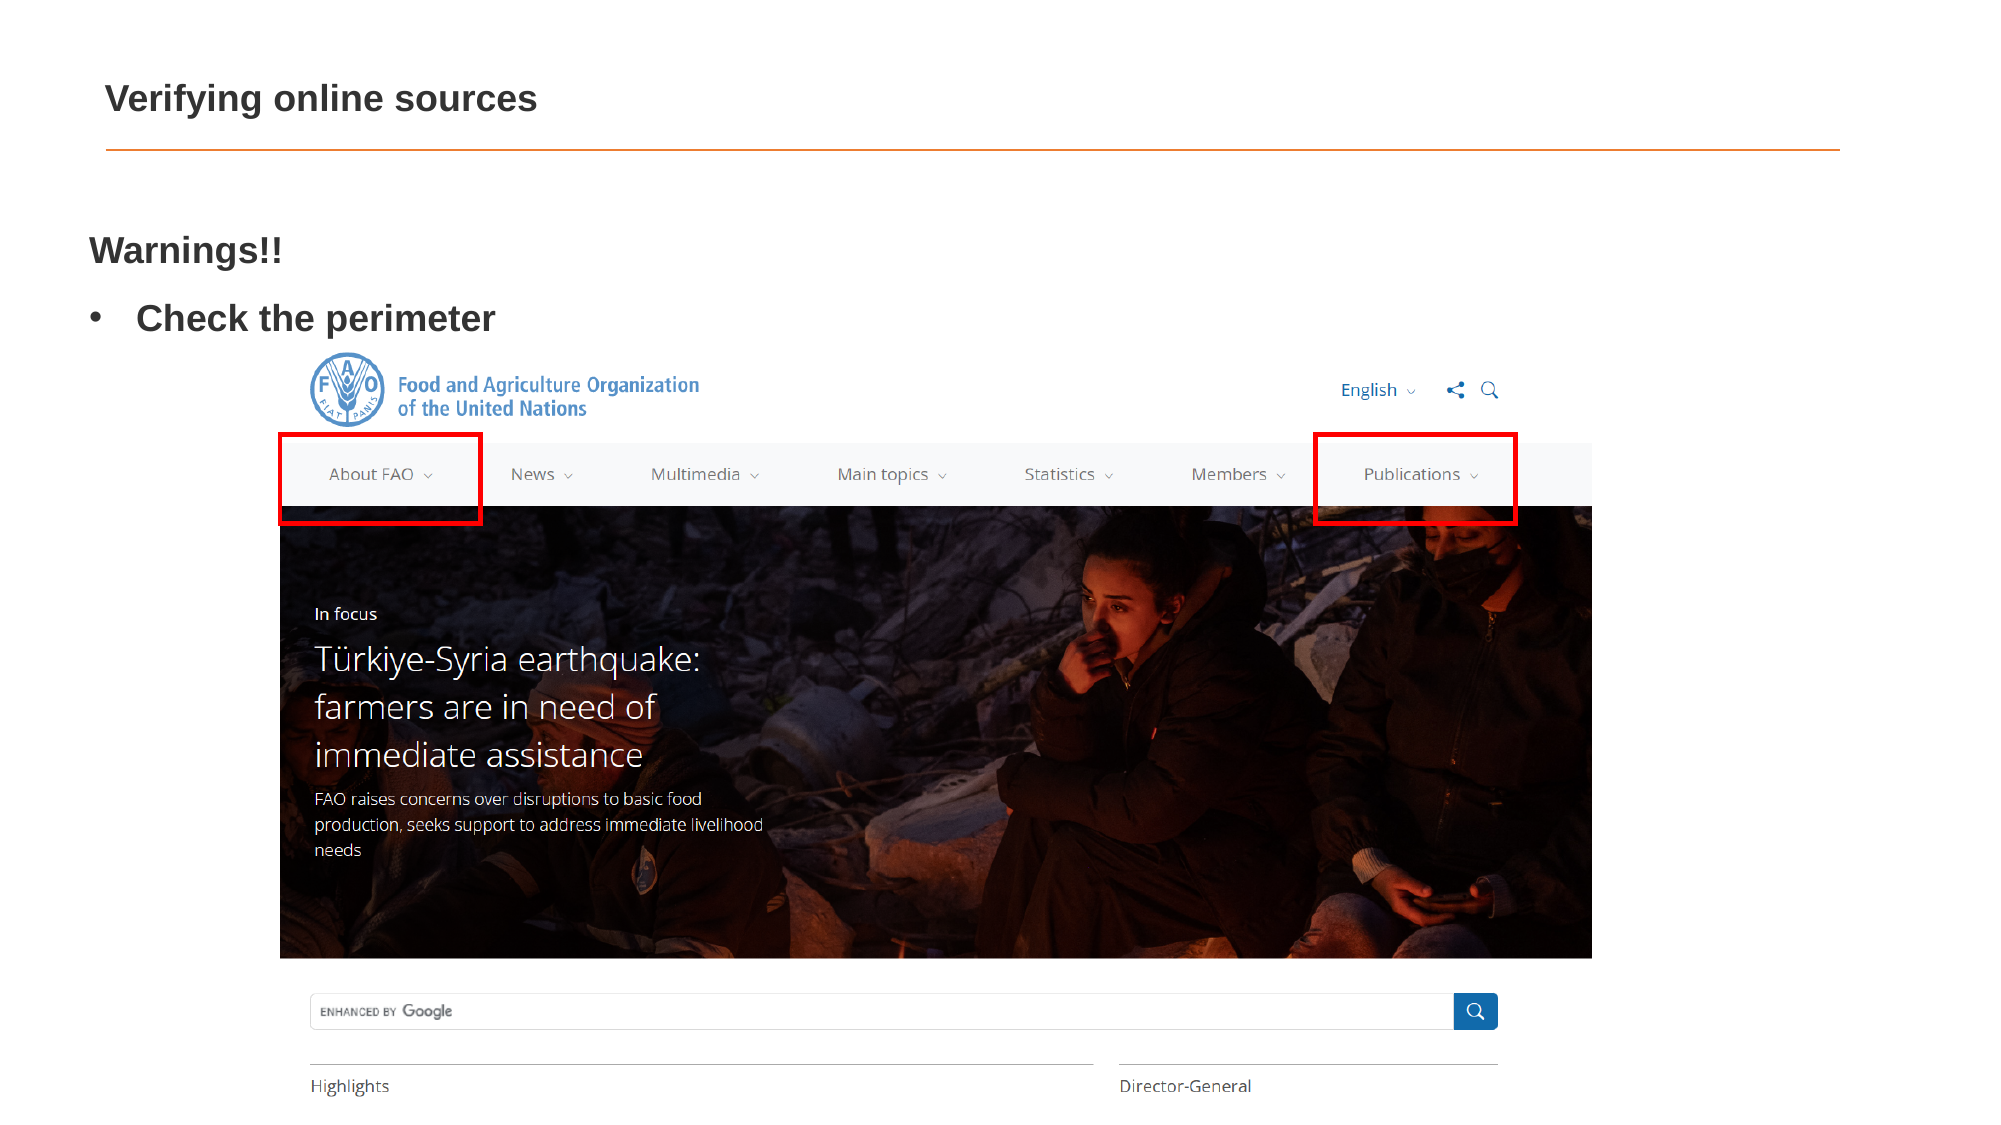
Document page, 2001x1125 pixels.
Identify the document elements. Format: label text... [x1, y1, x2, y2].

text_box Check the perimeter [74, 286, 712, 347]
text_box Verifying online sources [89, 66, 712, 127]
text_box Warnings!! [74, 218, 697, 278]
picture [280, 346, 1592, 1097]
